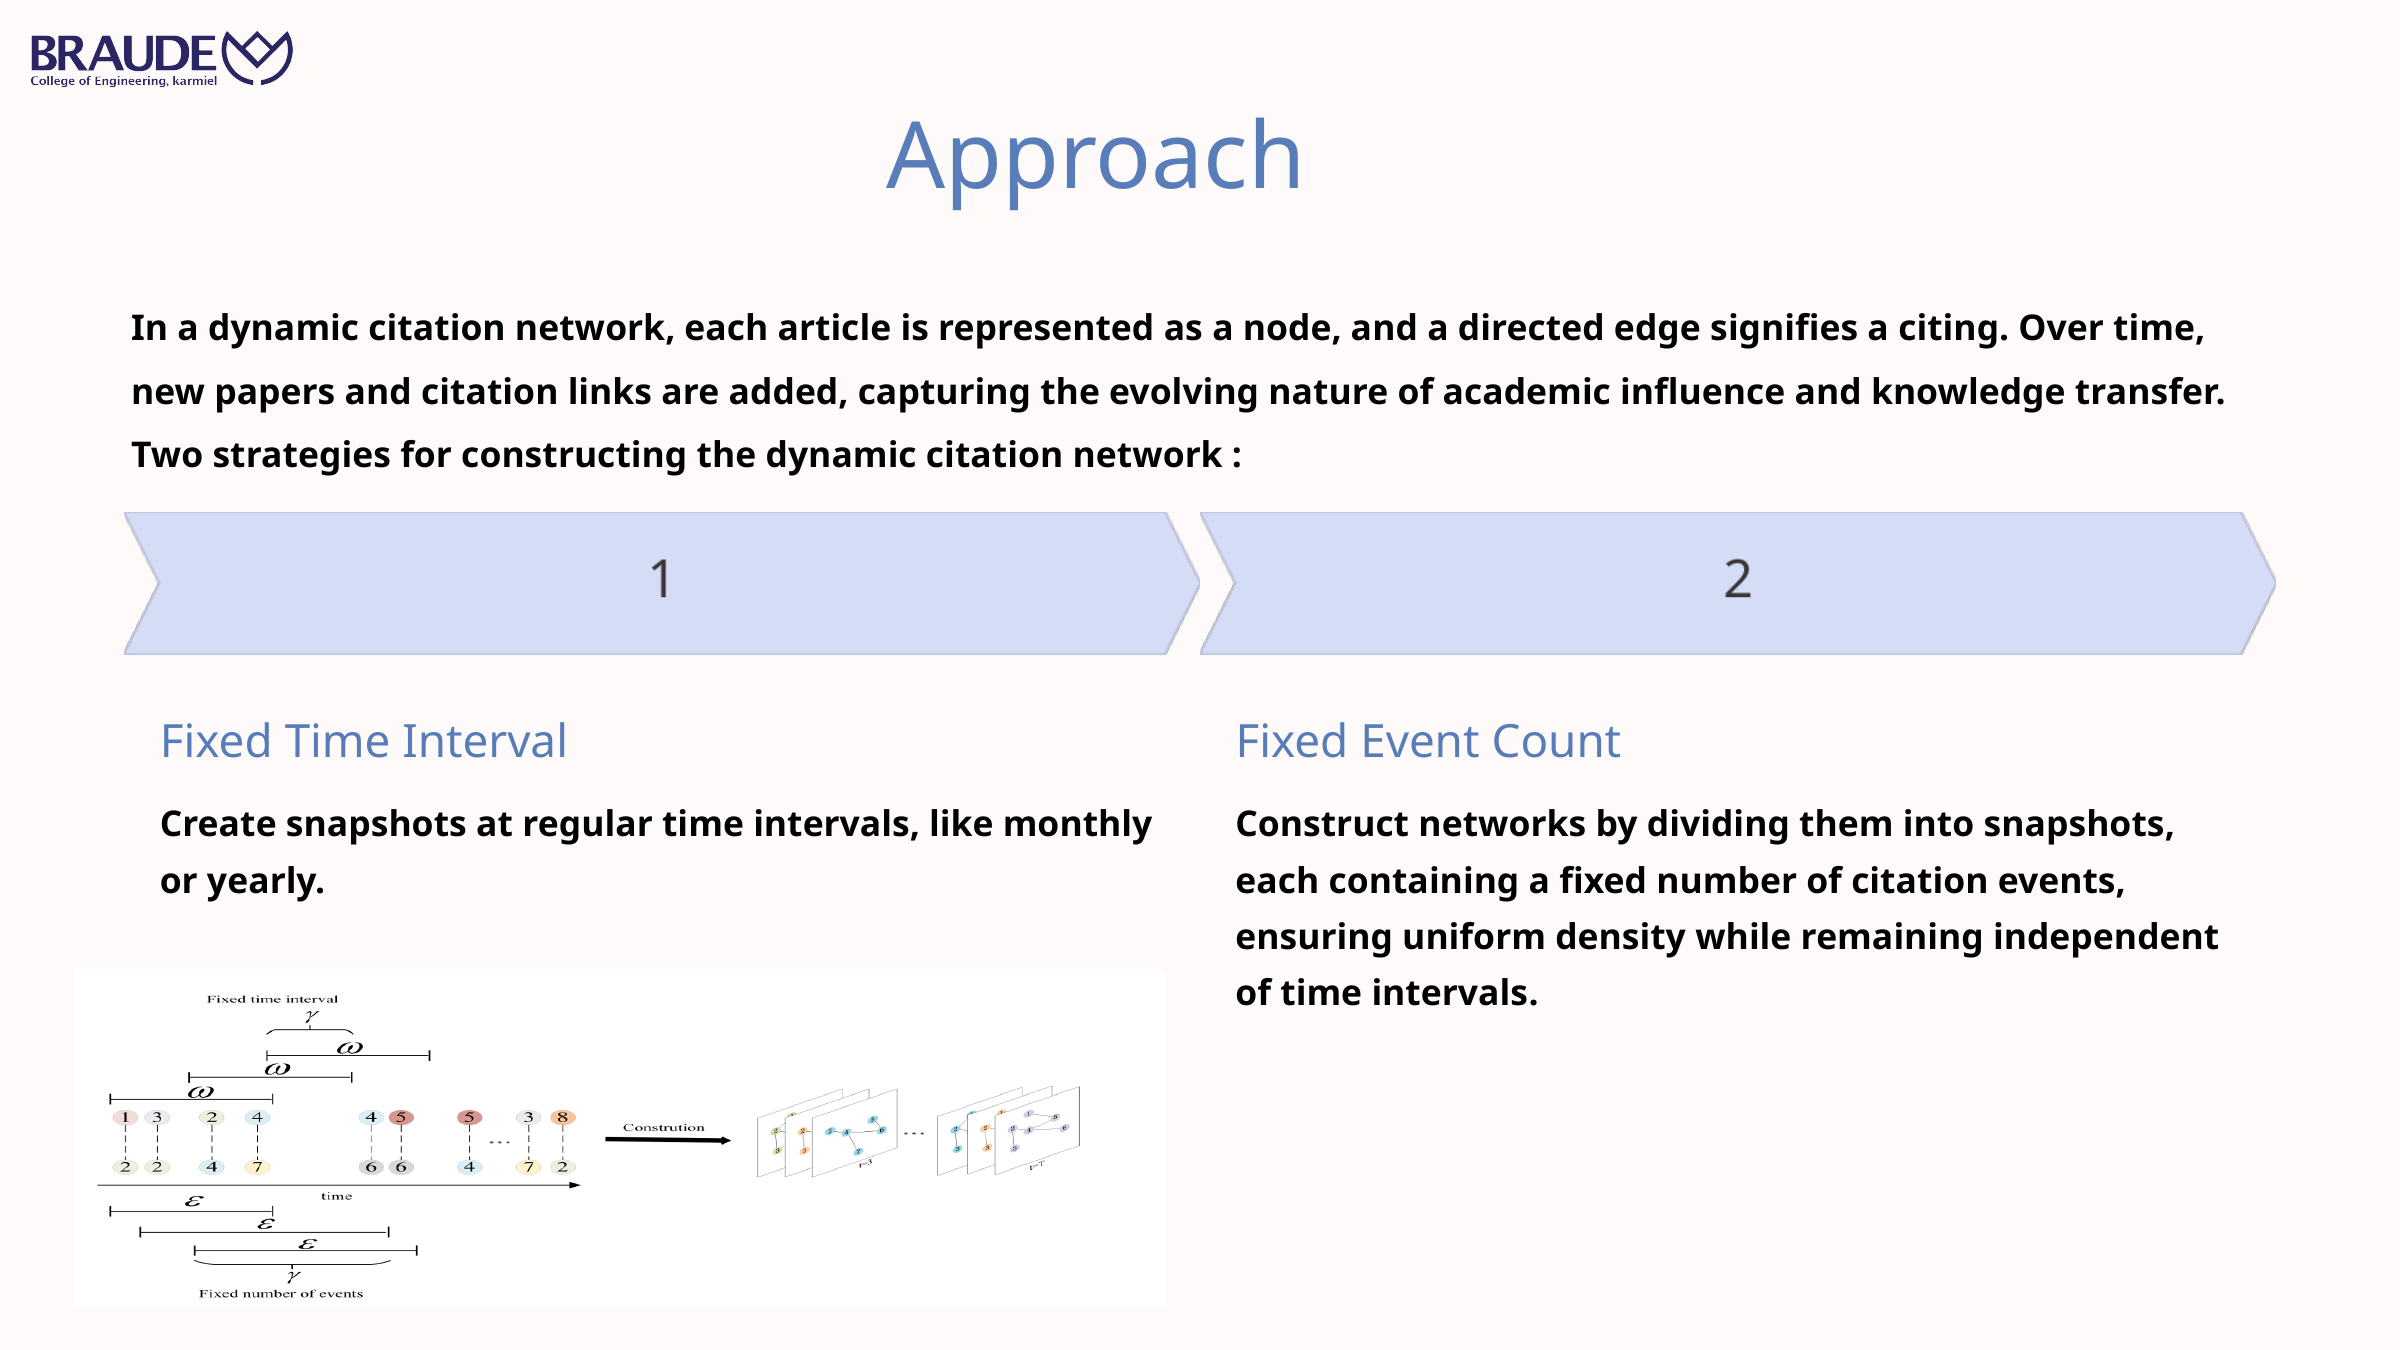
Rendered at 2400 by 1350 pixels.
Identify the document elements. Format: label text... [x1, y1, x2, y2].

text_box Approach [886, 90, 2400, 208]
text_box Create snapshots at regular time intervals, like monthly or yearly. [159, 787, 1165, 902]
text_box Fixed Event Count [1235, 707, 1704, 767]
text_box Fixed Time Interval [159, 707, 628, 767]
picture [16, 24, 301, 91]
text_box Construct networks by dividing them into snapshots, each containing a fixed number of citation events, ensuring uniform density while remaining independent of time intervals. [1235, 787, 2240, 902]
text_box In a dynamic citation network, each article is represented as a node, and a directed edge signifies a citing. Over time, new papers and citation links are added, capturing the evolving nature of academic influence and knowledge transfer. Two strategies for constructing the dynamic citation network : [116, 276, 2276, 483]
picture [124, 512, 2276, 655]
picture [73, 969, 1165, 1307]
